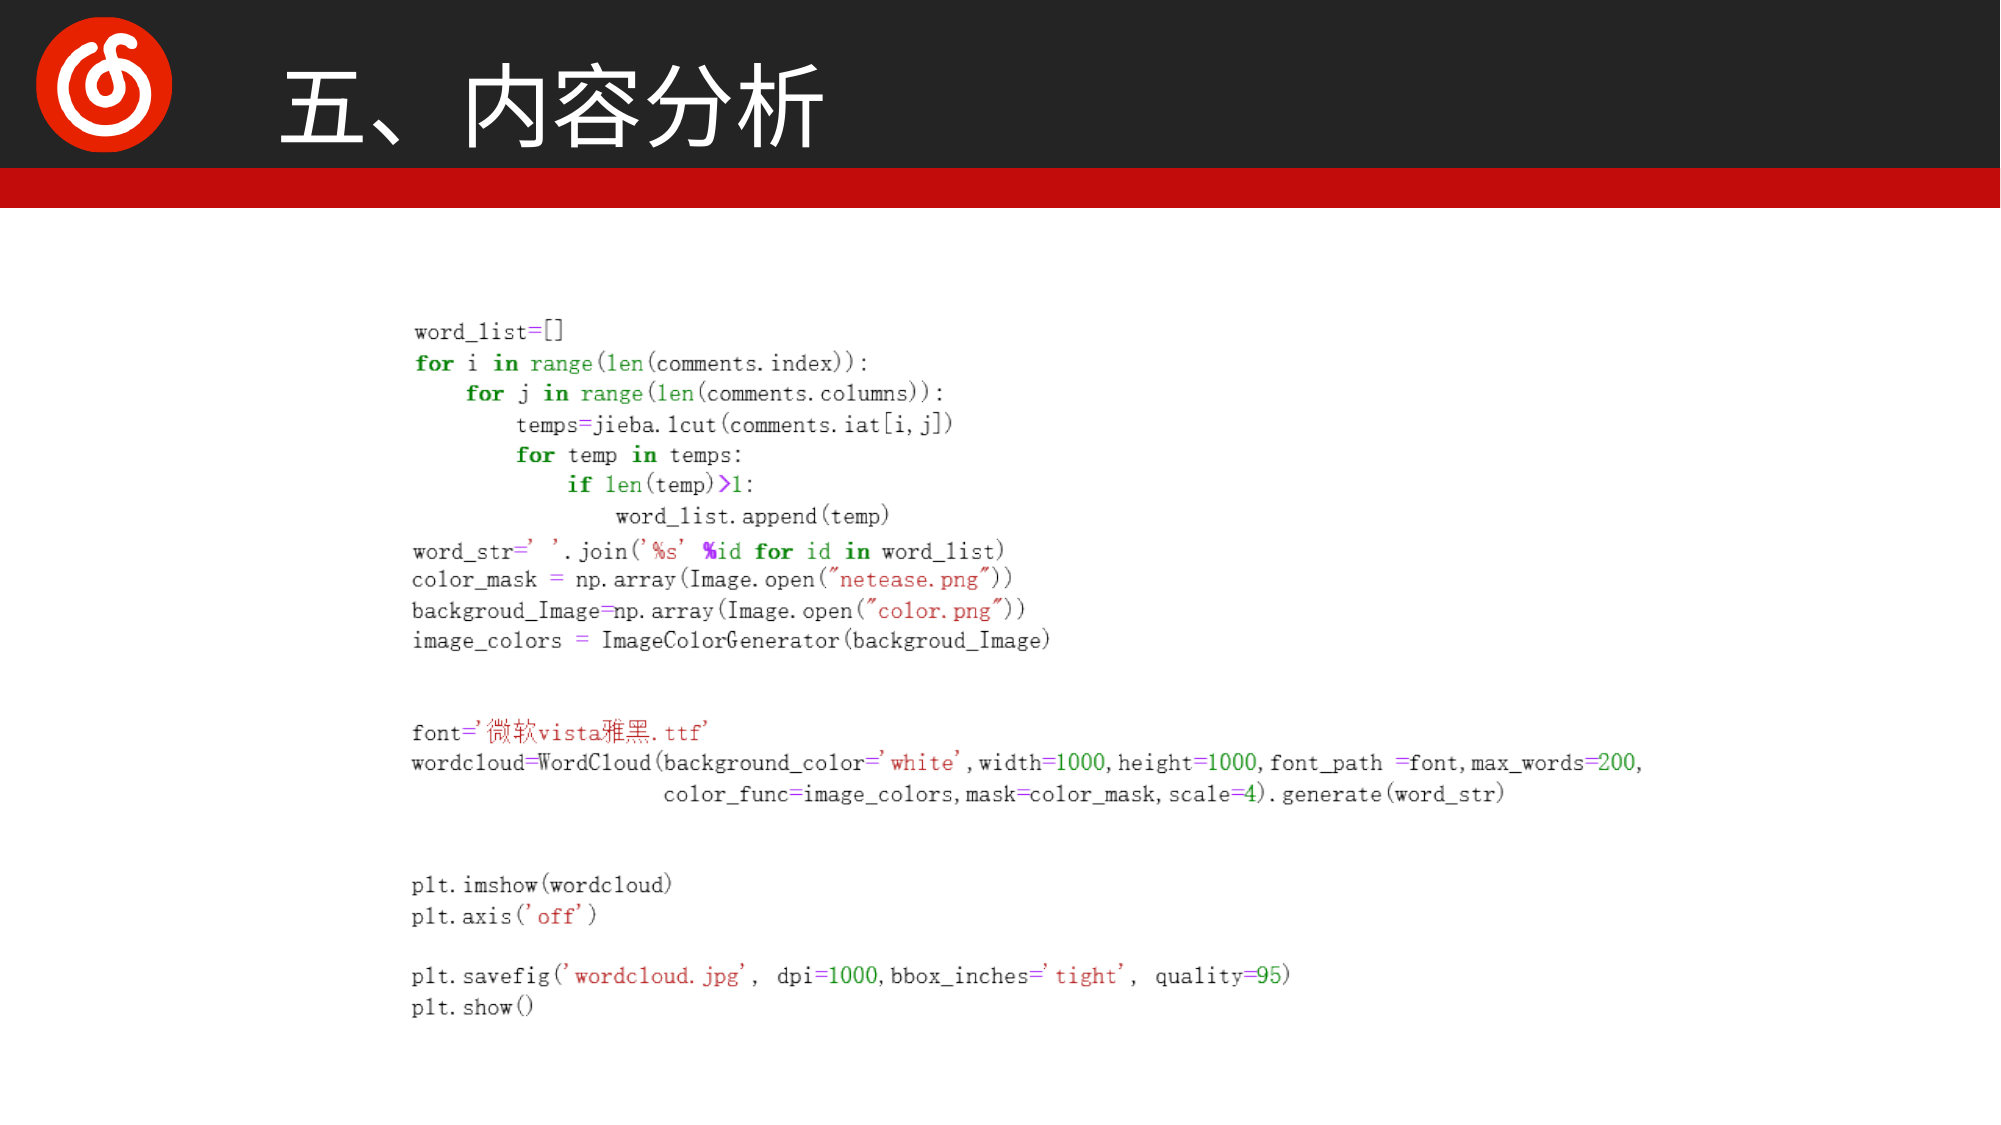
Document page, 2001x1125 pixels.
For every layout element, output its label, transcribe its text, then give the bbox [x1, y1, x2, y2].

picture [409, 316, 1646, 1026]
title 五、内容分析 [262, 54, 1893, 204]
picture [35, 16, 173, 153]
